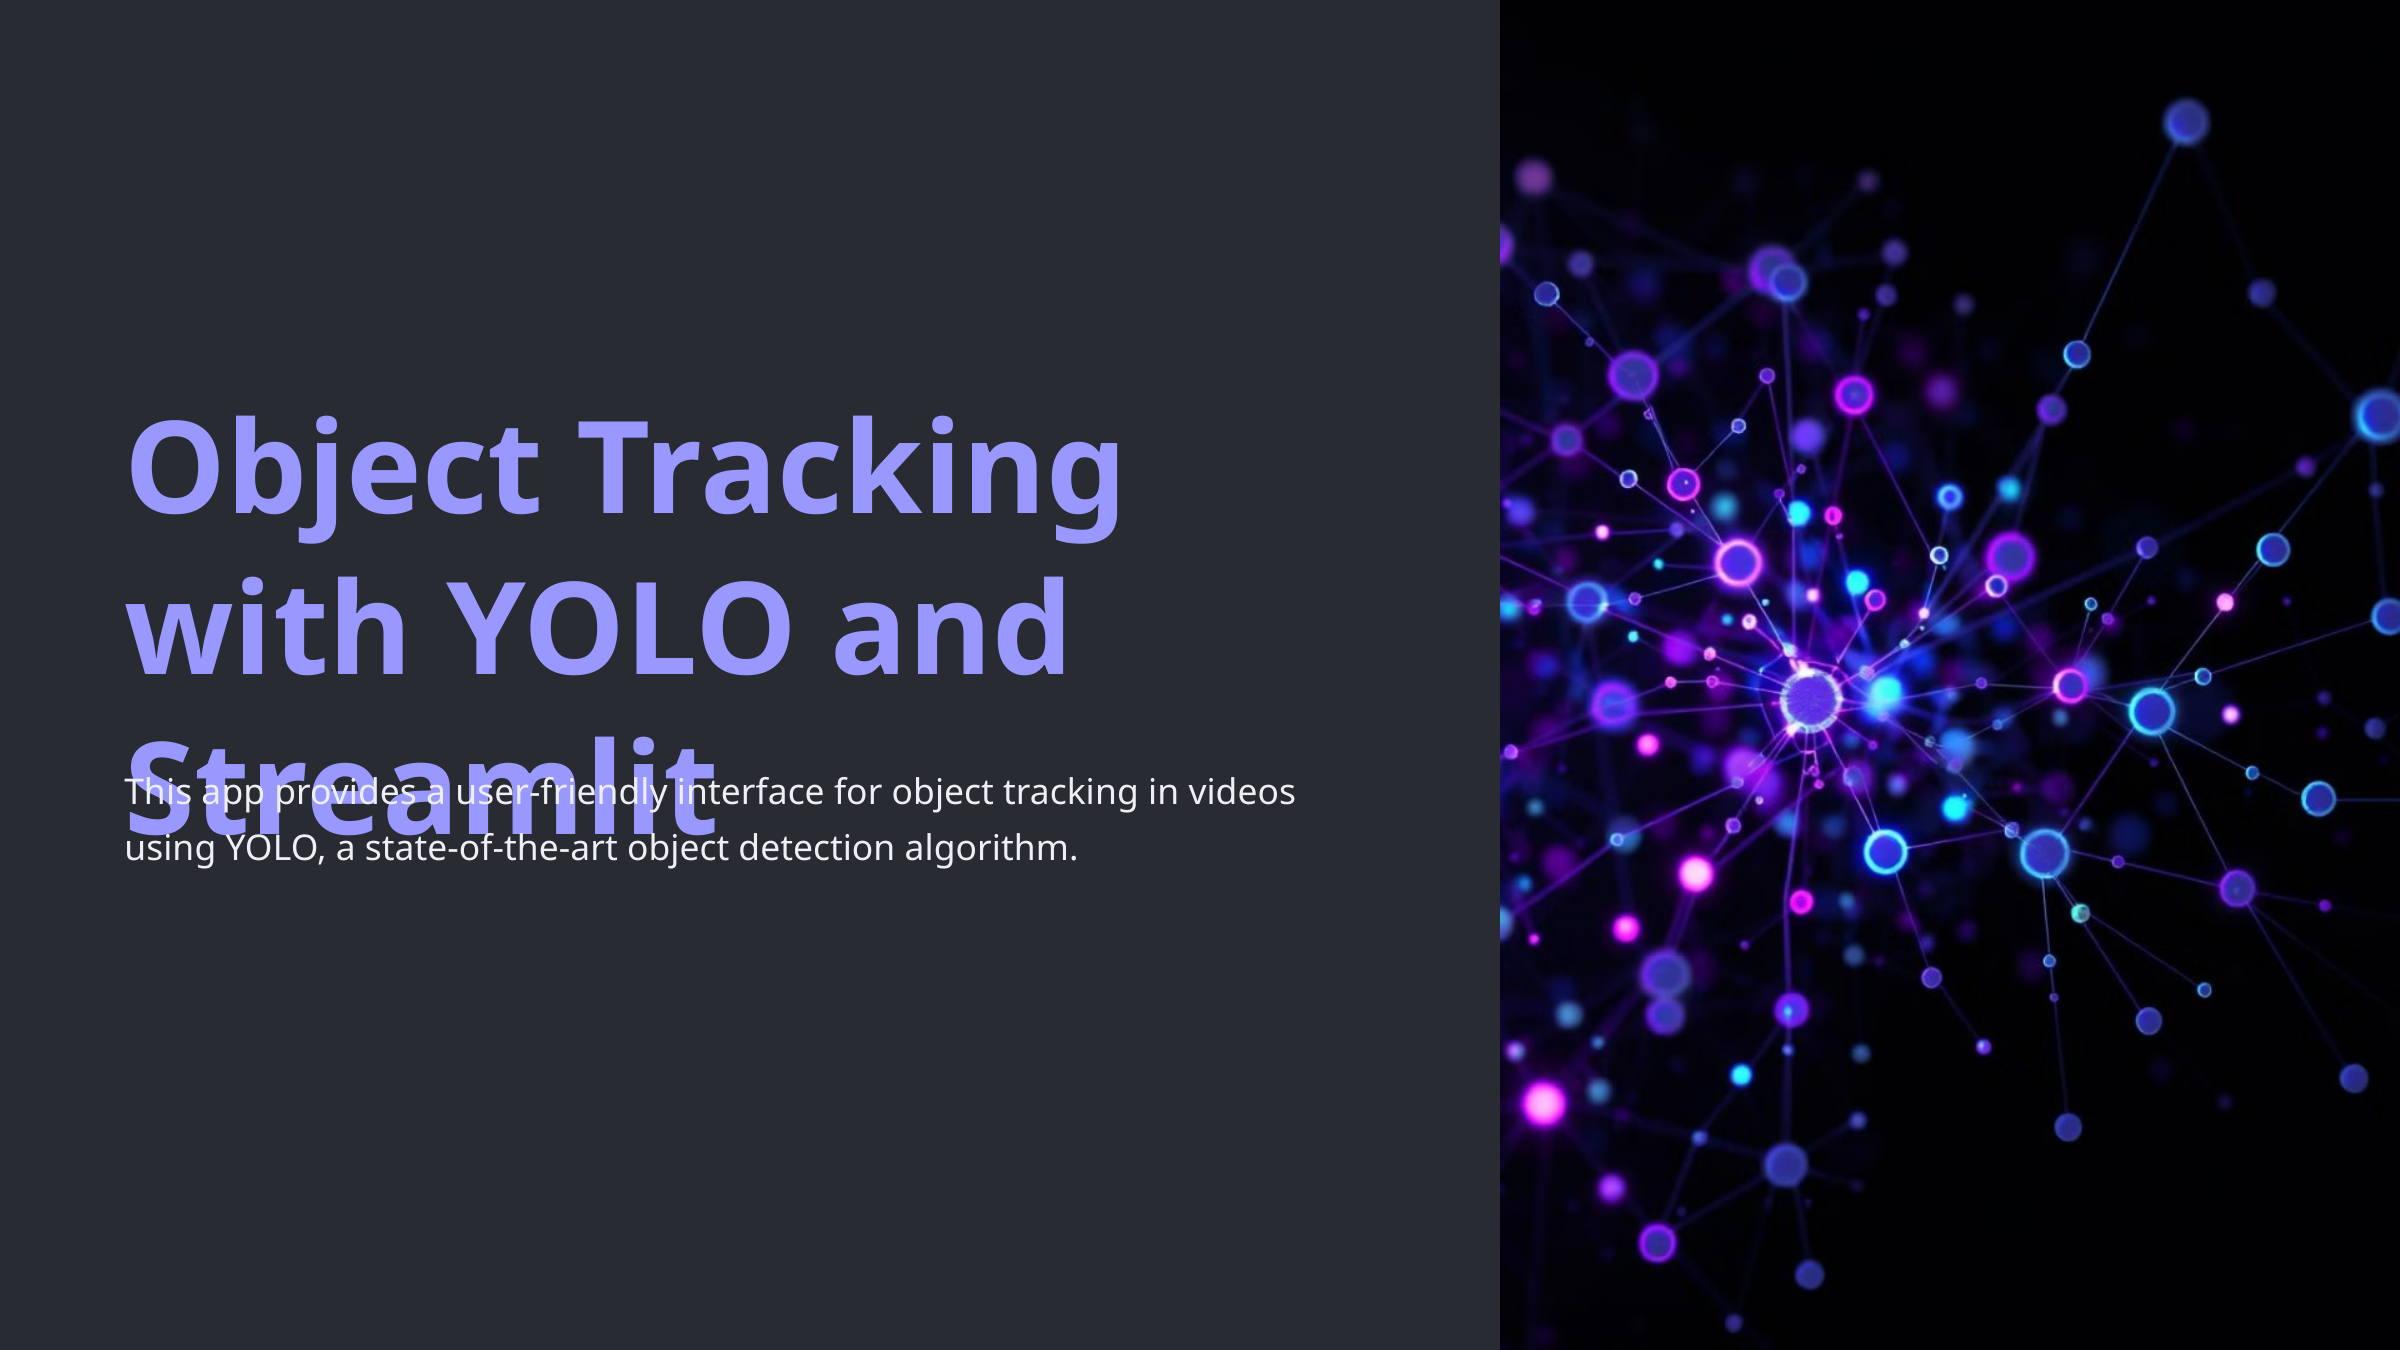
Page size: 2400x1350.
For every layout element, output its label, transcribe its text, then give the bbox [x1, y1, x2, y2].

text_box This app provides a user-friendly interface for object tracking in videos using YOLO, a state-of-the-art object detection algorithm. [124, 754, 1376, 869]
text_box Object Tracking with YOLO and Streamlit [124, 378, 1376, 702]
picture [1499, 0, 2400, 1350]
